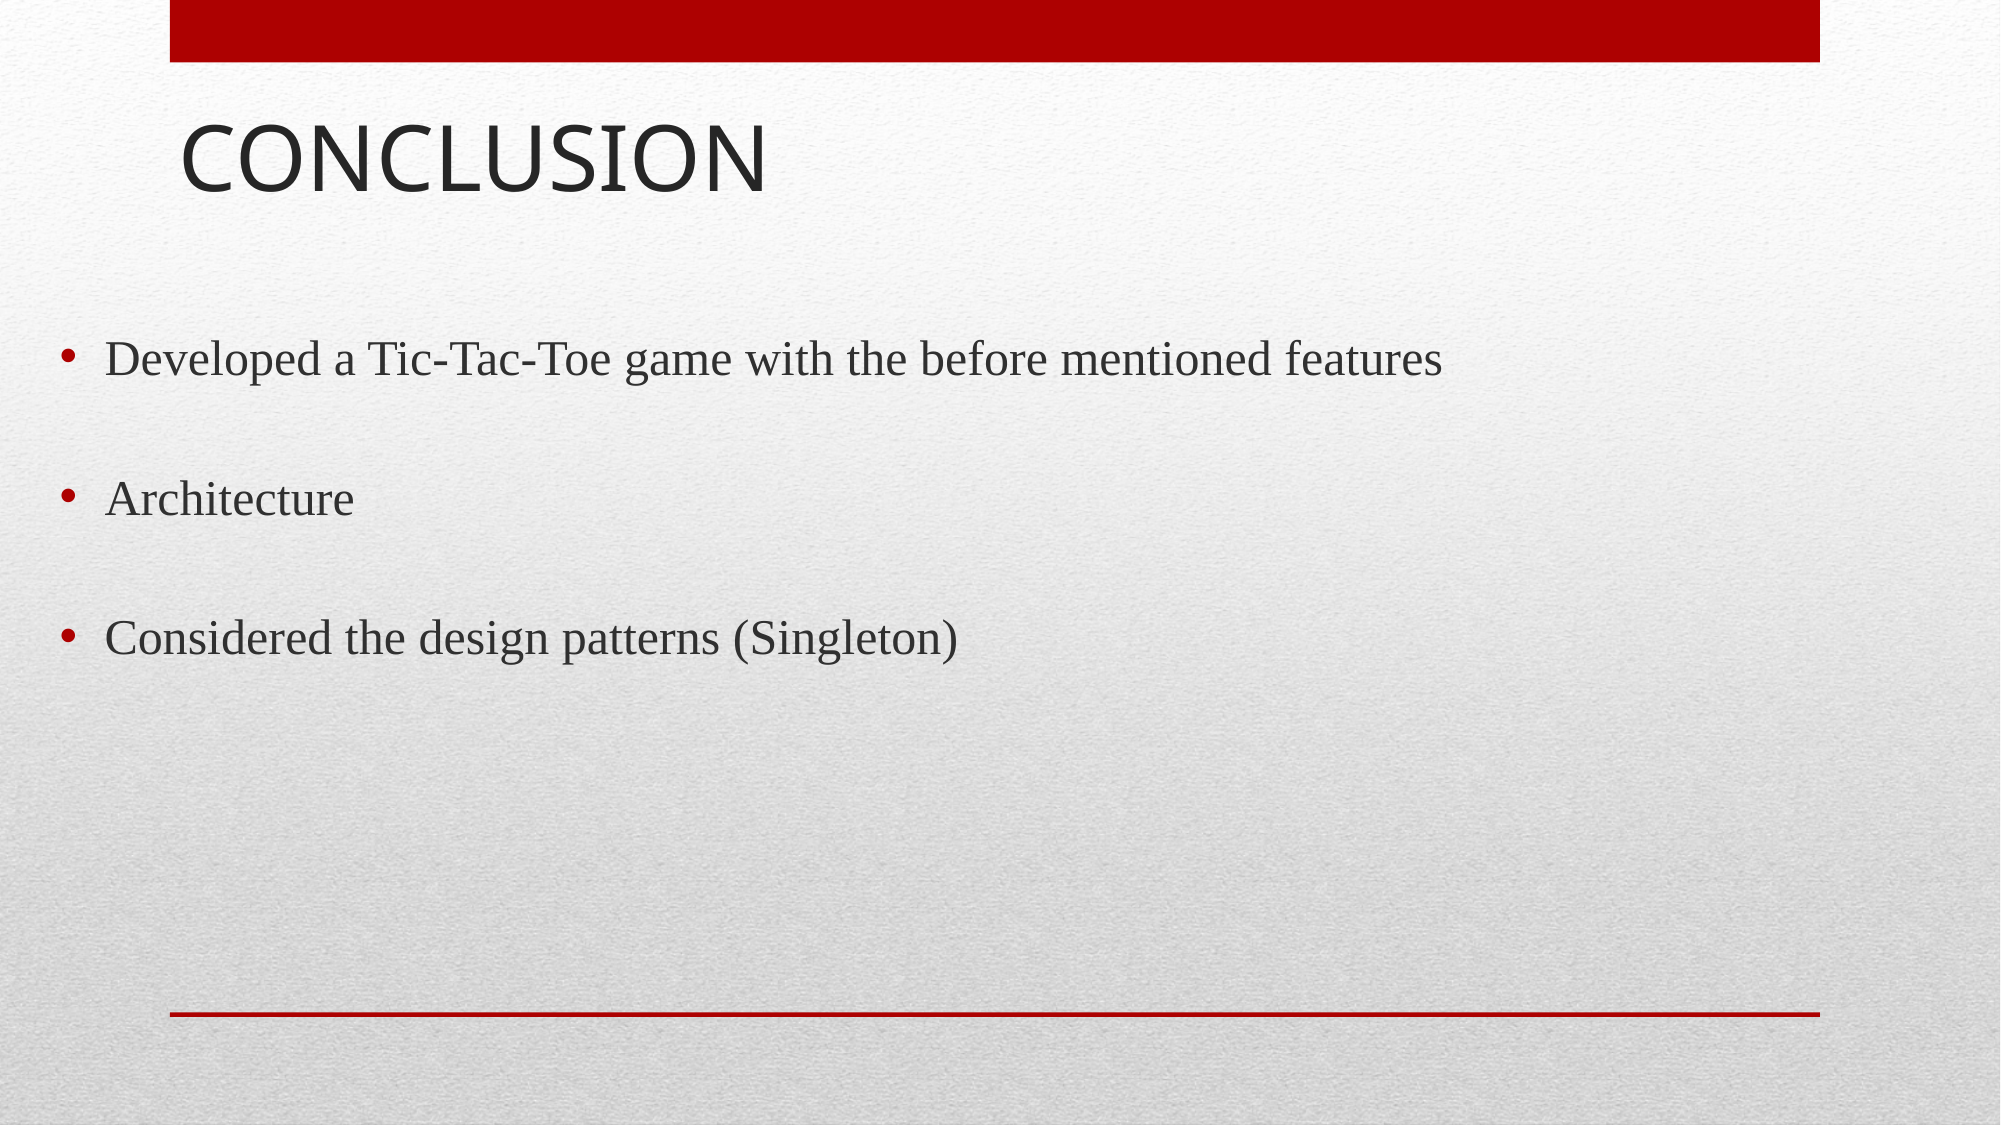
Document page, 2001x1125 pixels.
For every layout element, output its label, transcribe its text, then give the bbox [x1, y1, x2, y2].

list Developed a Tic-Tac-Toe game with the before mentioned features Architecture Considered the design patterns (Singleton) [44, 245, 1908, 1095]
title CONCLUSION [163, 0, 2000, 218]
